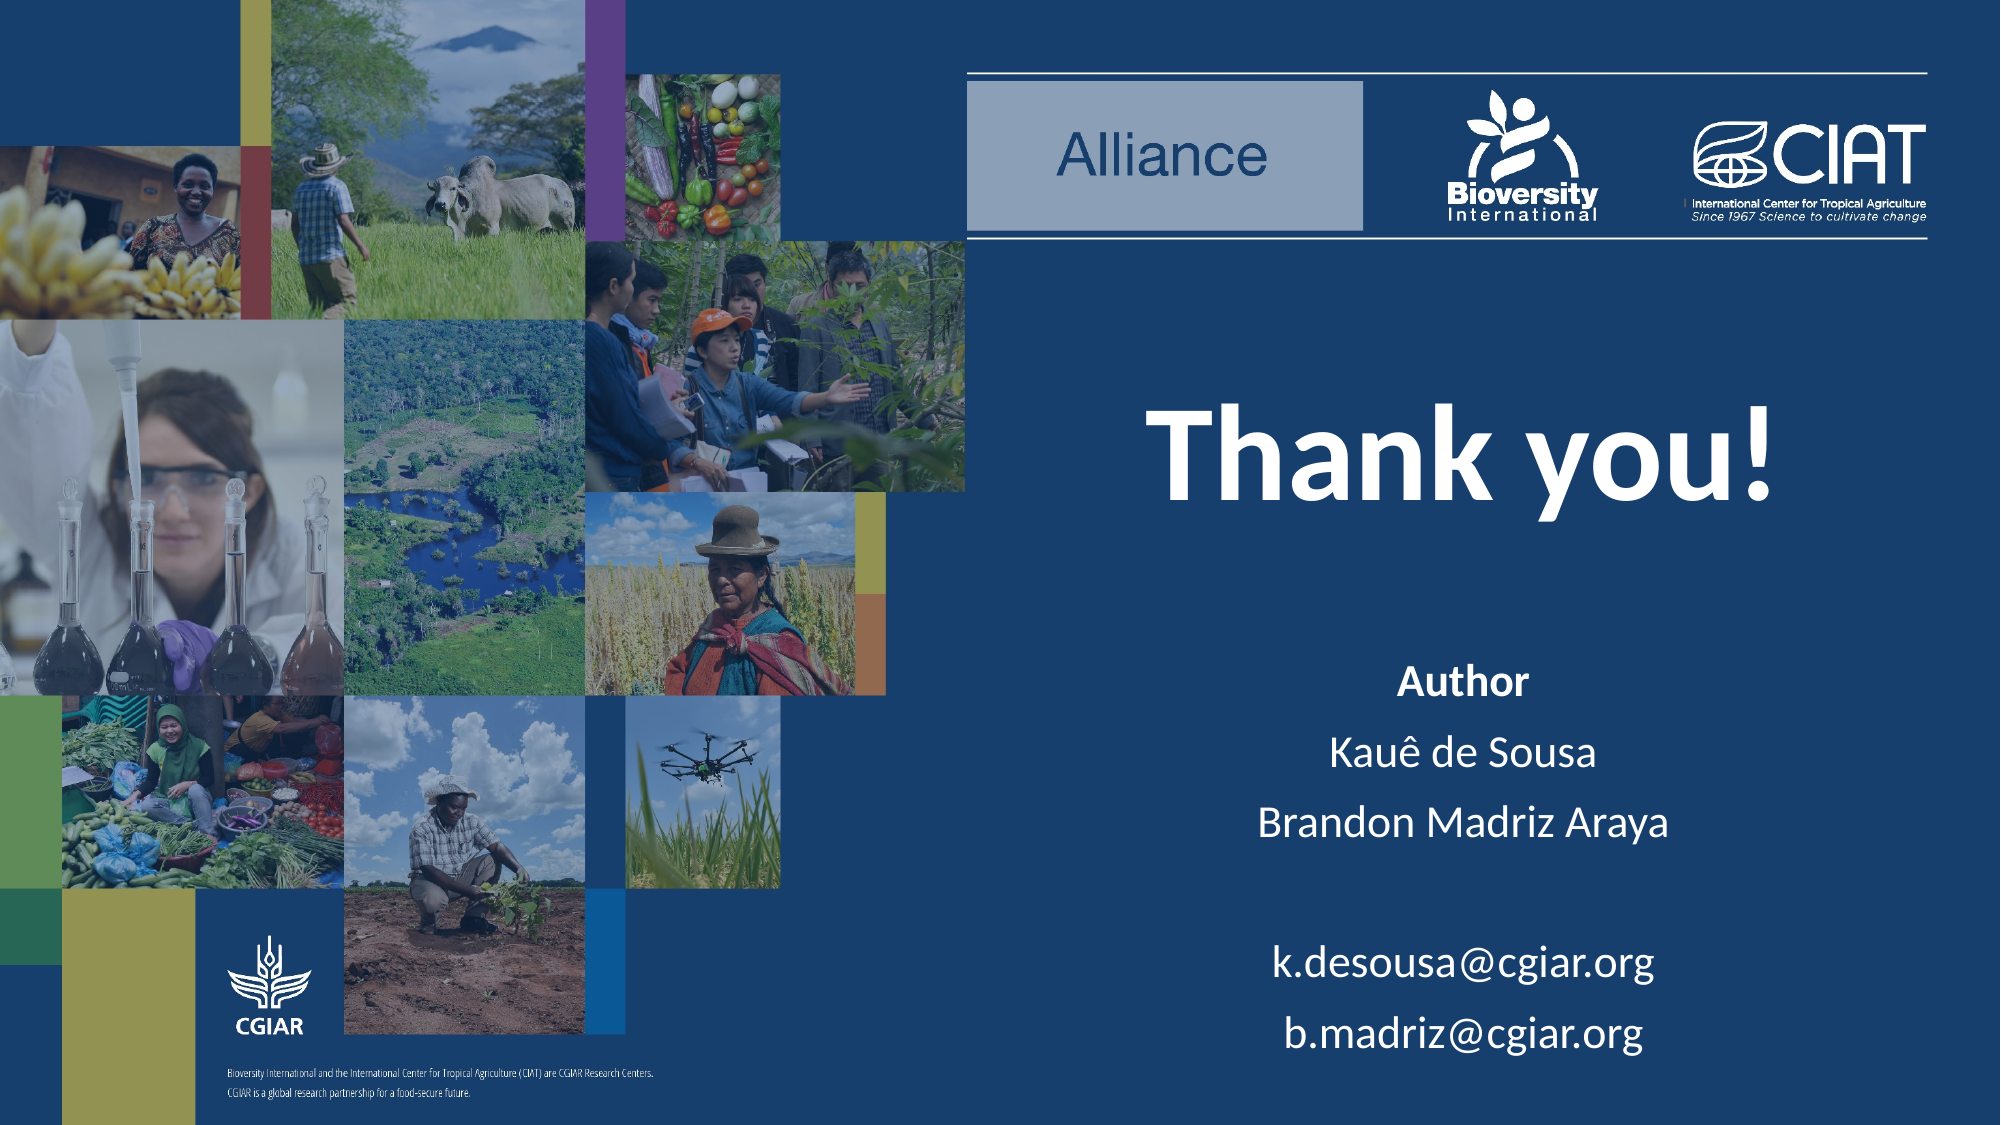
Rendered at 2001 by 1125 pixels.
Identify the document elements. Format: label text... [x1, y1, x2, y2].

text_box Author Kauê de Sousa Brandon Madriz Araya k.desousa@cgiar.org b.madriz@cgiar.org [999, 649, 1928, 954]
picture [0, 0, 2000, 1125]
text_box Thank you! [1000, 355, 1928, 568]
